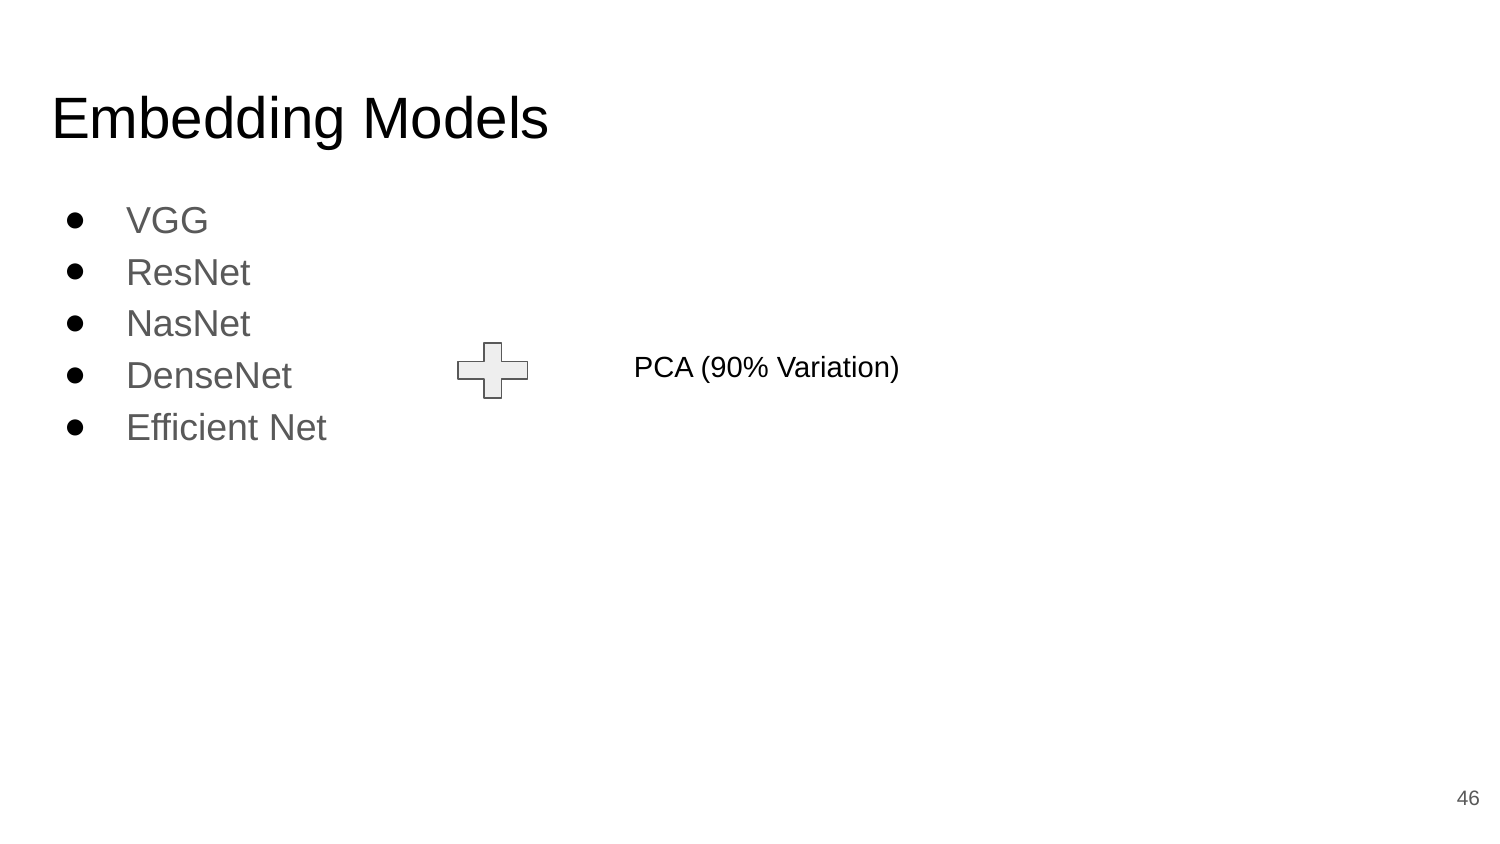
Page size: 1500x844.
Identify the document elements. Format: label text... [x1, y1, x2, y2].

text_box [457, 342, 528, 398]
slide_number ‹#› [1389, 764, 1480, 830]
title Embedding Models [51, 72, 1449, 167]
list VGG ResNet NasNet DenseNet Efficient Net [51, 189, 1449, 750]
text_box PCA (90% Variation) [618, 332, 1011, 398]
